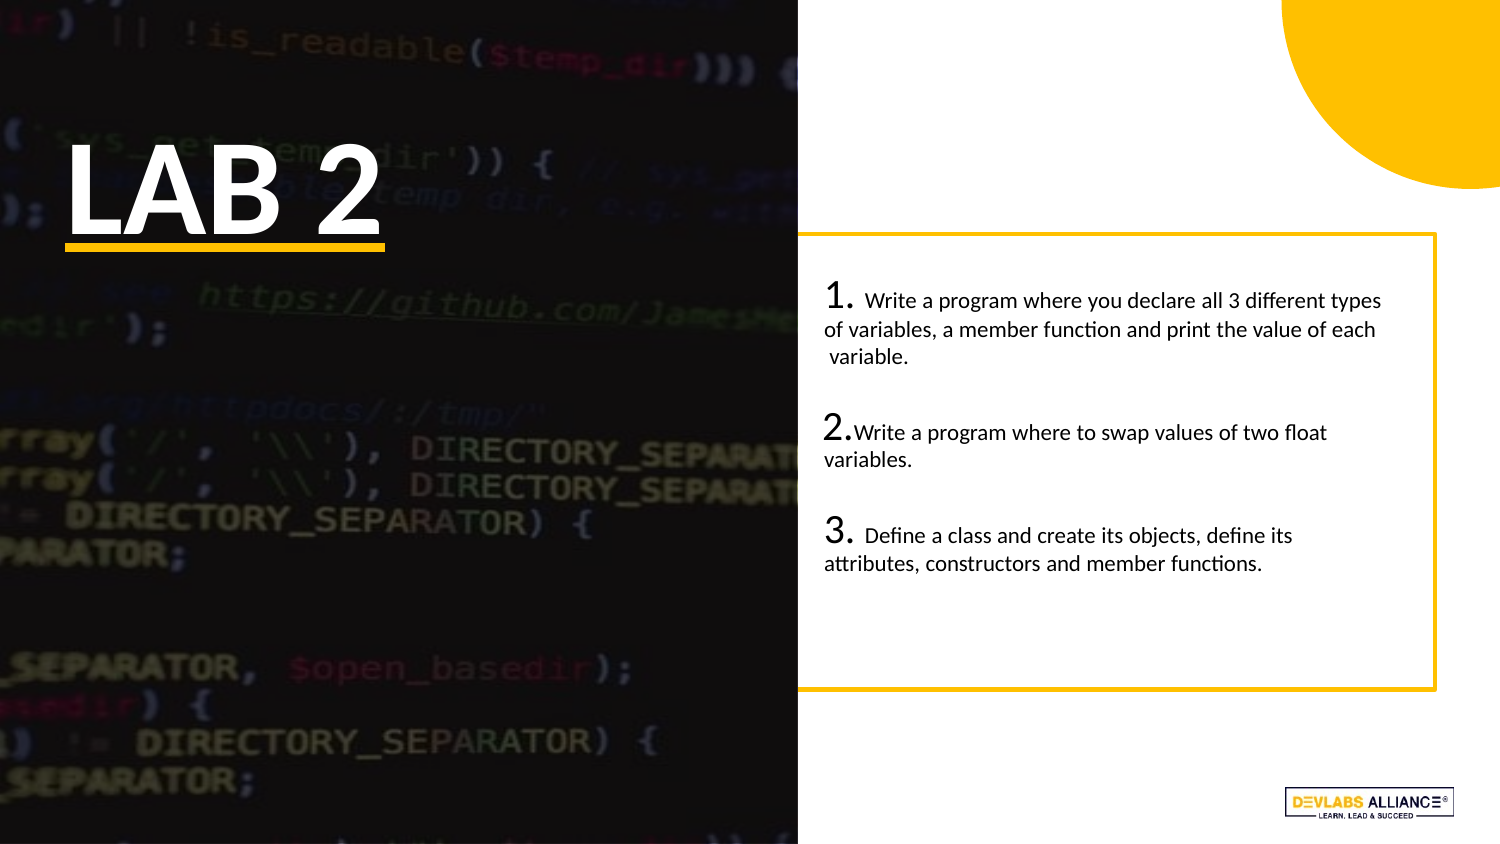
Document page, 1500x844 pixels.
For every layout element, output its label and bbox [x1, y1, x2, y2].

text_box [0, 0, 1500, 844]
picture [1285, 787, 1454, 819]
